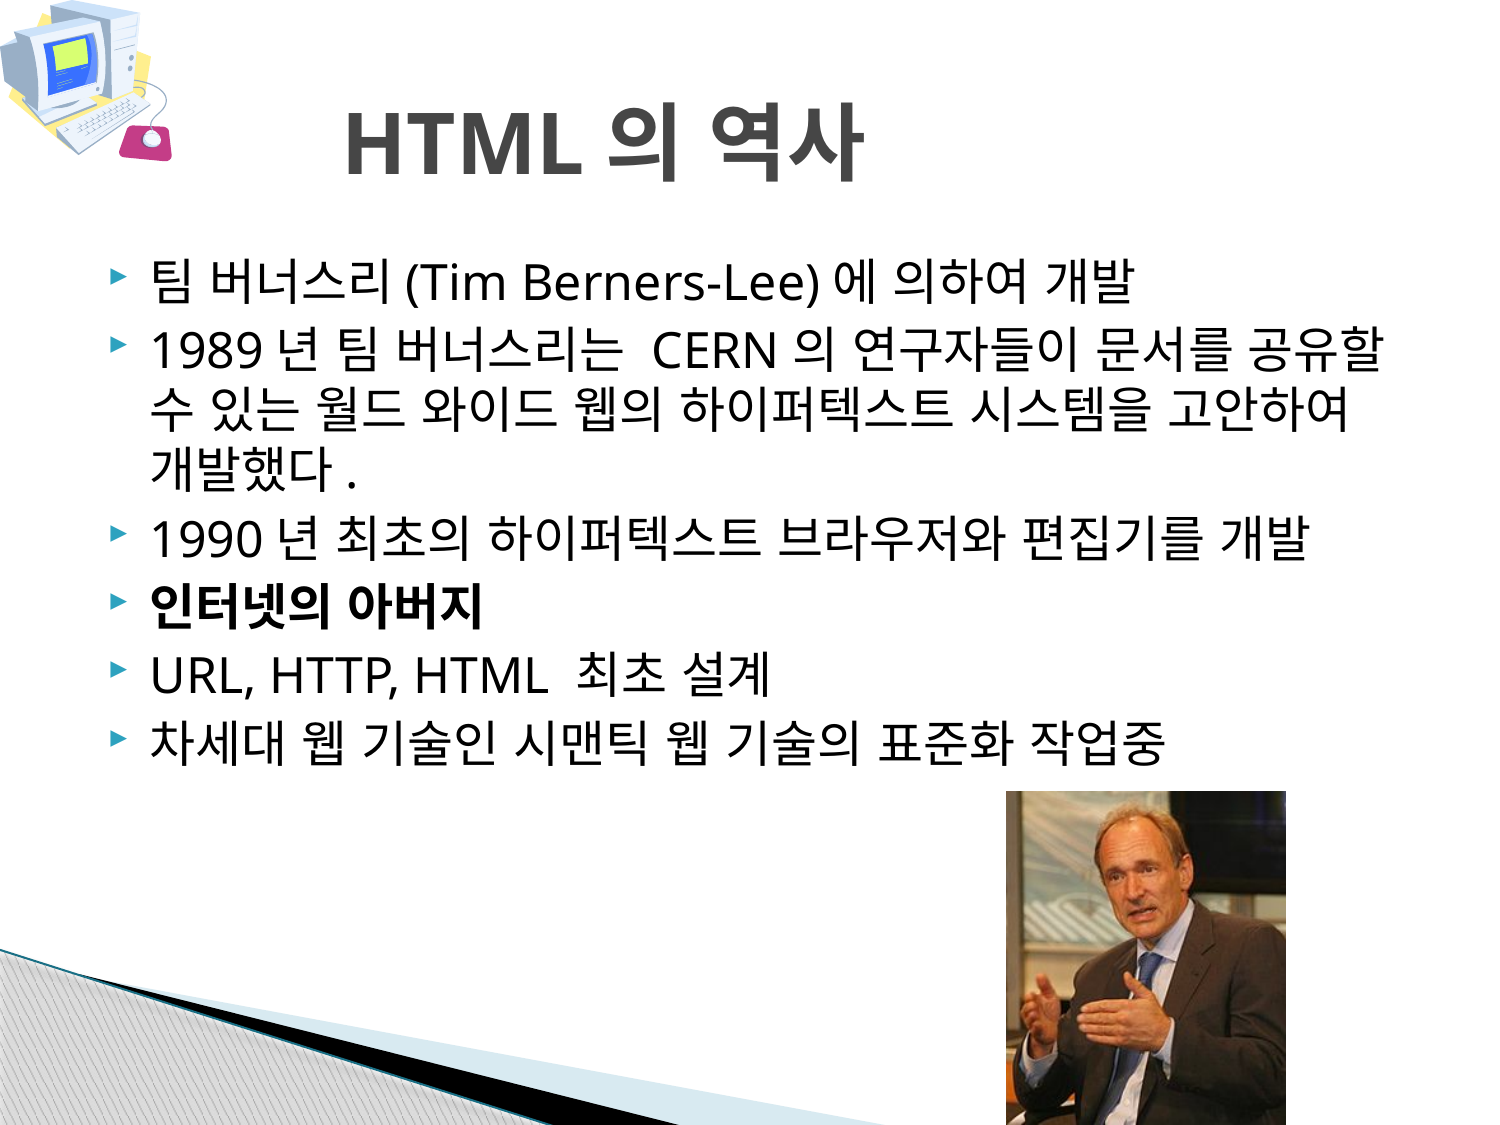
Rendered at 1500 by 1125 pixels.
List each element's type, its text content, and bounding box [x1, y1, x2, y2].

title HTML의 역사 [326, 46, 1119, 235]
picture [1005, 791, 1286, 1125]
list 팀 버너스리(Tim Berners-Lee)에 의하여 개발 1989년 팀 버너스리는 CERN의 연구자들이 문서를 공유할 수 있는 월드 와이드 웹의 하이퍼텍스트 시스템을 고안하여 개발했다. 1990년 최초의 하이퍼텍스트 브라우저와 편집기를 개발 인터넷의 아버지 URL, HTTP, HTML 최초 설계 차세대 웹 기술인 시맨틱 웹 기술의 표준화 작업중 [75, 243, 1425, 986]
